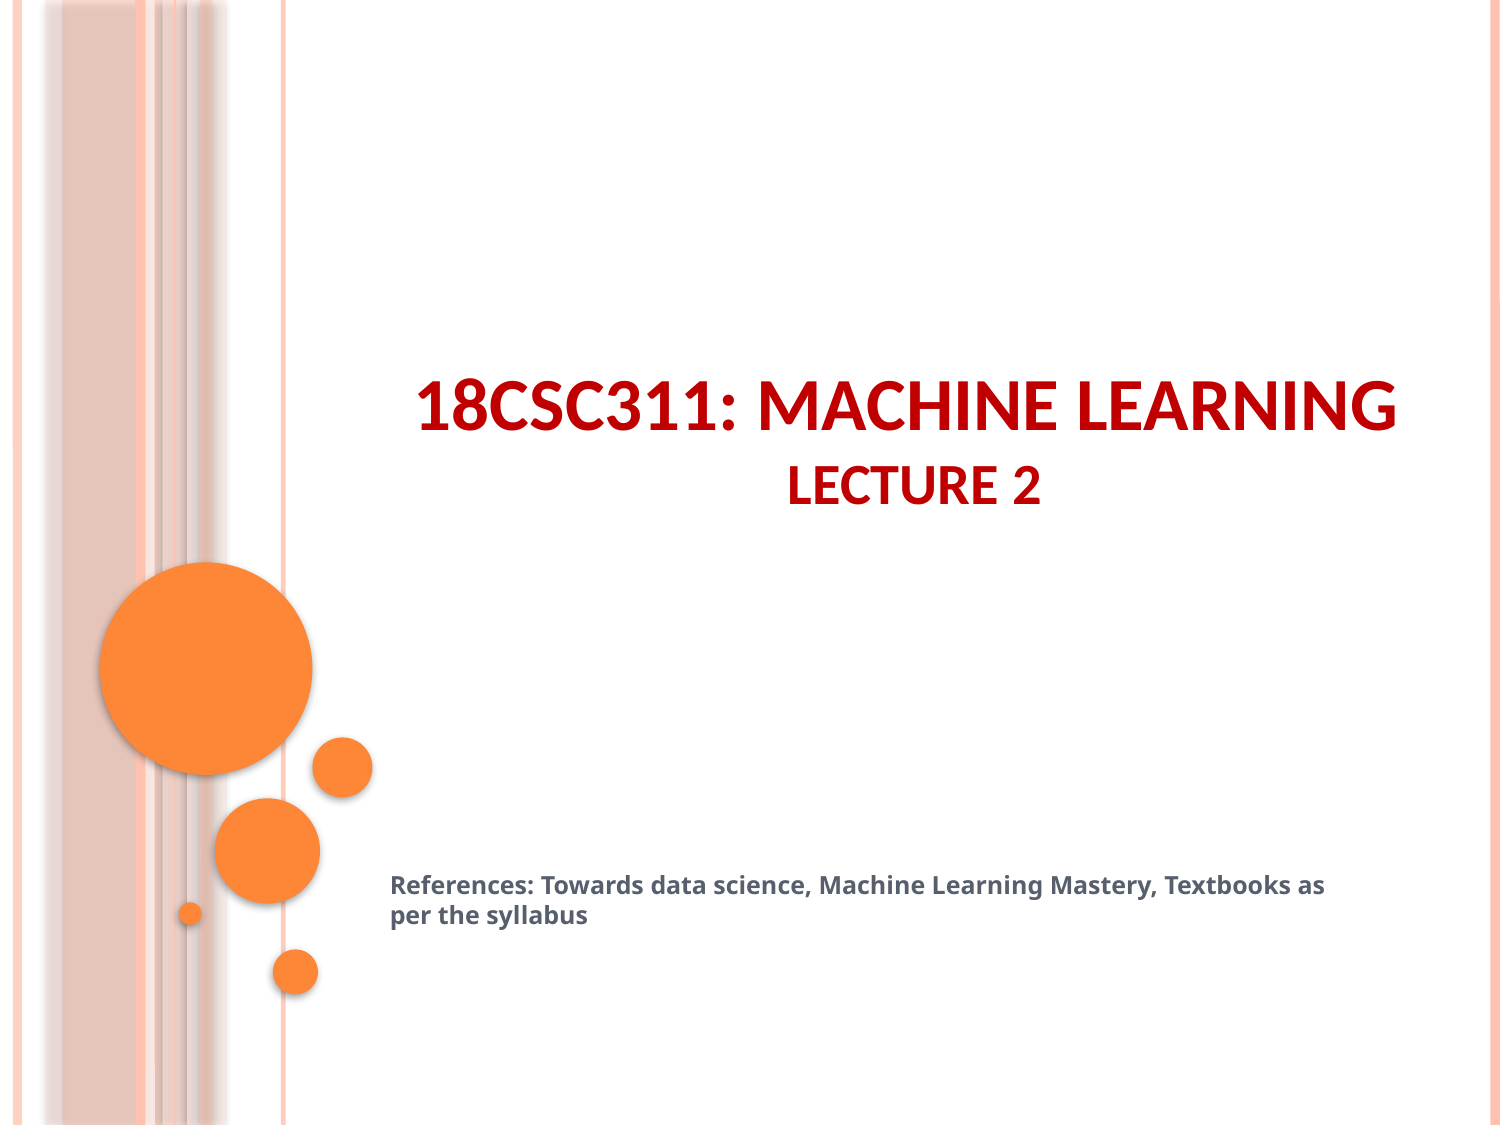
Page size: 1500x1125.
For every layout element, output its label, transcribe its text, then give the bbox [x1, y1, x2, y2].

text_box [342, 459, 1472, 616]
text_box References: Towards data science, Machine Learning Mastery, Textbooks as per the syllabus [375, 862, 1388, 1088]
title 18CSC311: MACHINE LEARNING Lecture 2 [342, 262, 1488, 574]
